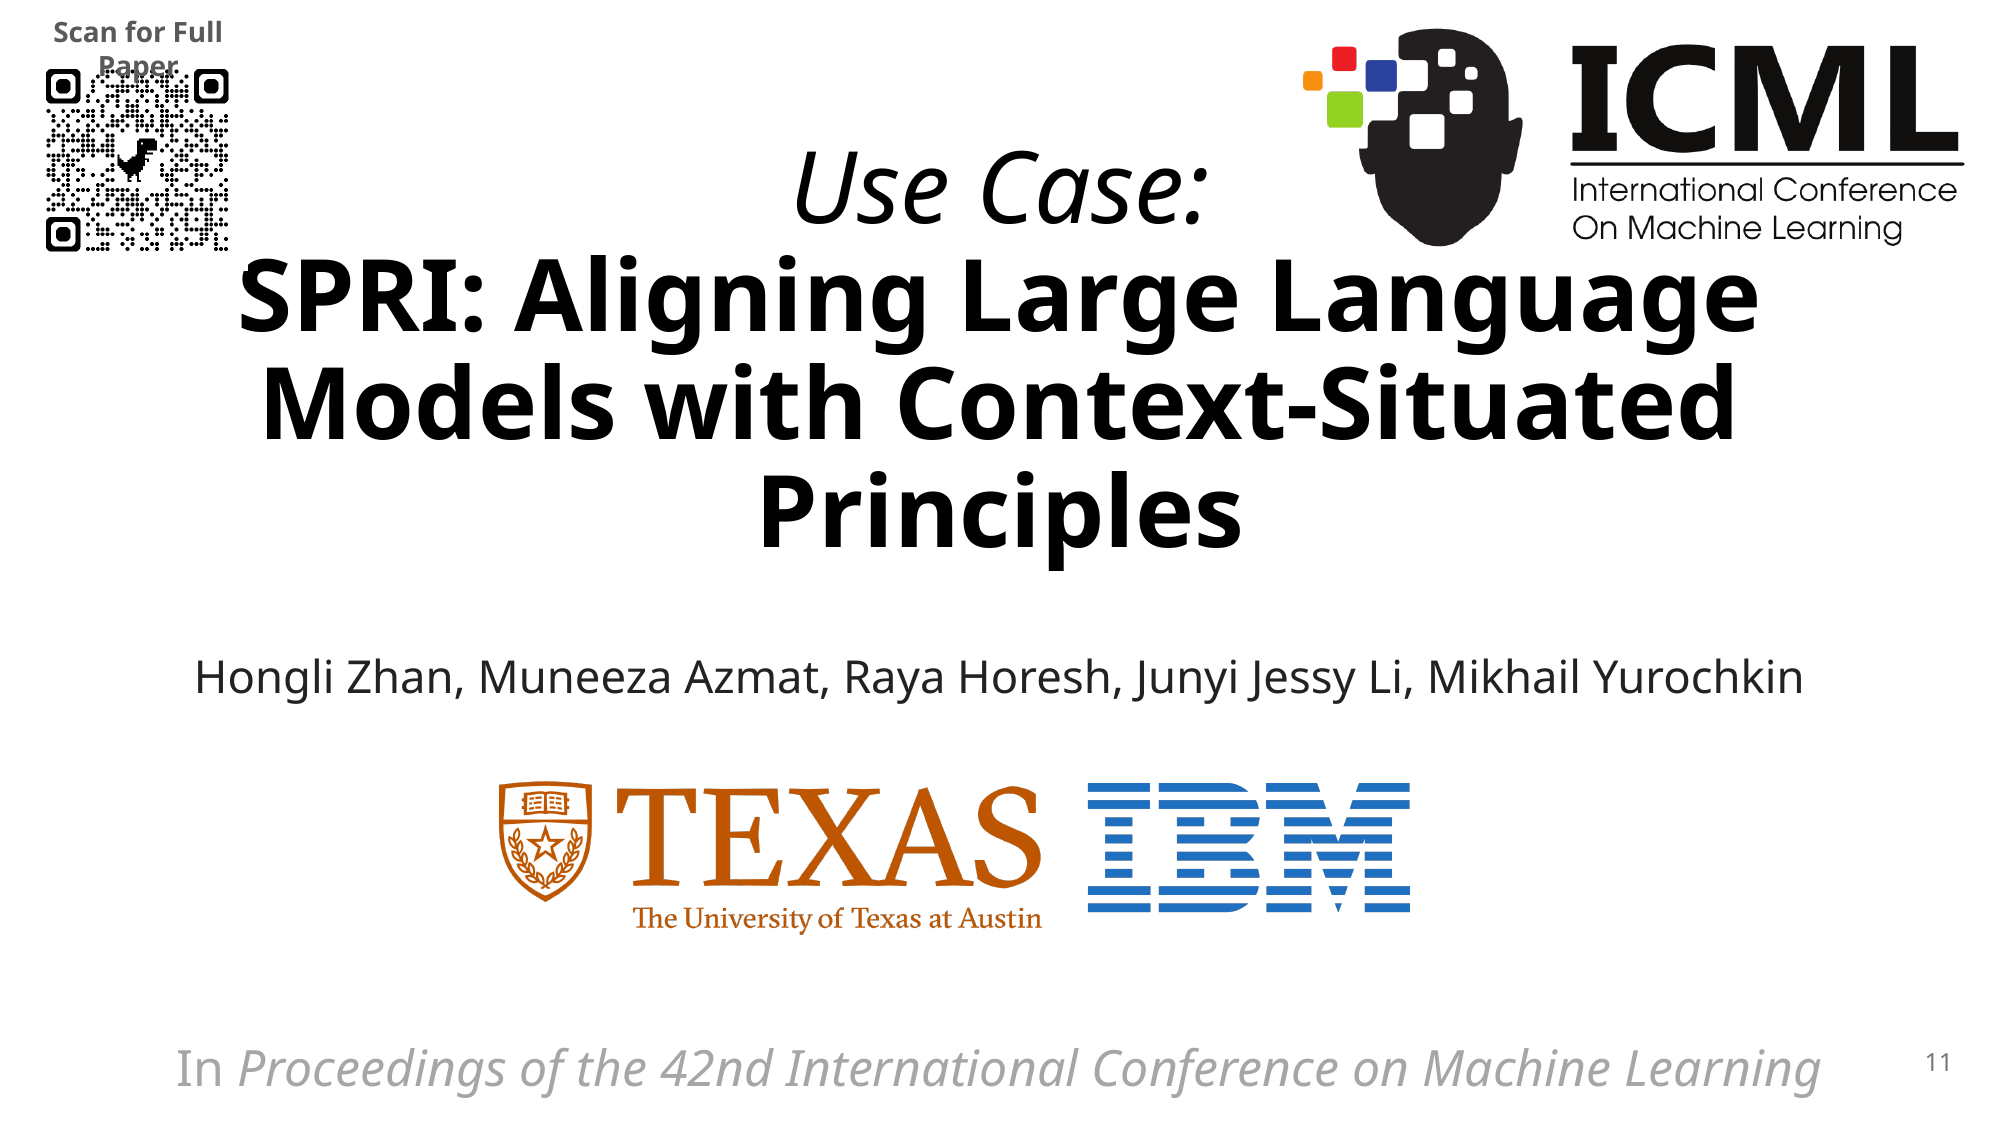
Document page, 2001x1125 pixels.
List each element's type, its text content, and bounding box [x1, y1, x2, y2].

title Use Case: SPRI: Aligning Large Language Models with Context-Situated Principles [68, 240, 1932, 589]
slide_number 11 [1853, 1019, 1974, 1106]
text_box In Proceedings of the 42nd International Conference on Machine Learning [68, 1028, 1932, 1104]
picture [26, 48, 249, 271]
picture [1087, 751, 1411, 923]
subtitle Hongli Zhan, Muneeza Azmat, Raya Horesh, Junyi Jessy Li, Mikhail Yurochkin [0, 595, 2000, 781]
picture [1292, 18, 1974, 256]
picture [496, 778, 1044, 937]
text_box Scan for Full Paper [0, 7, 277, 90]
